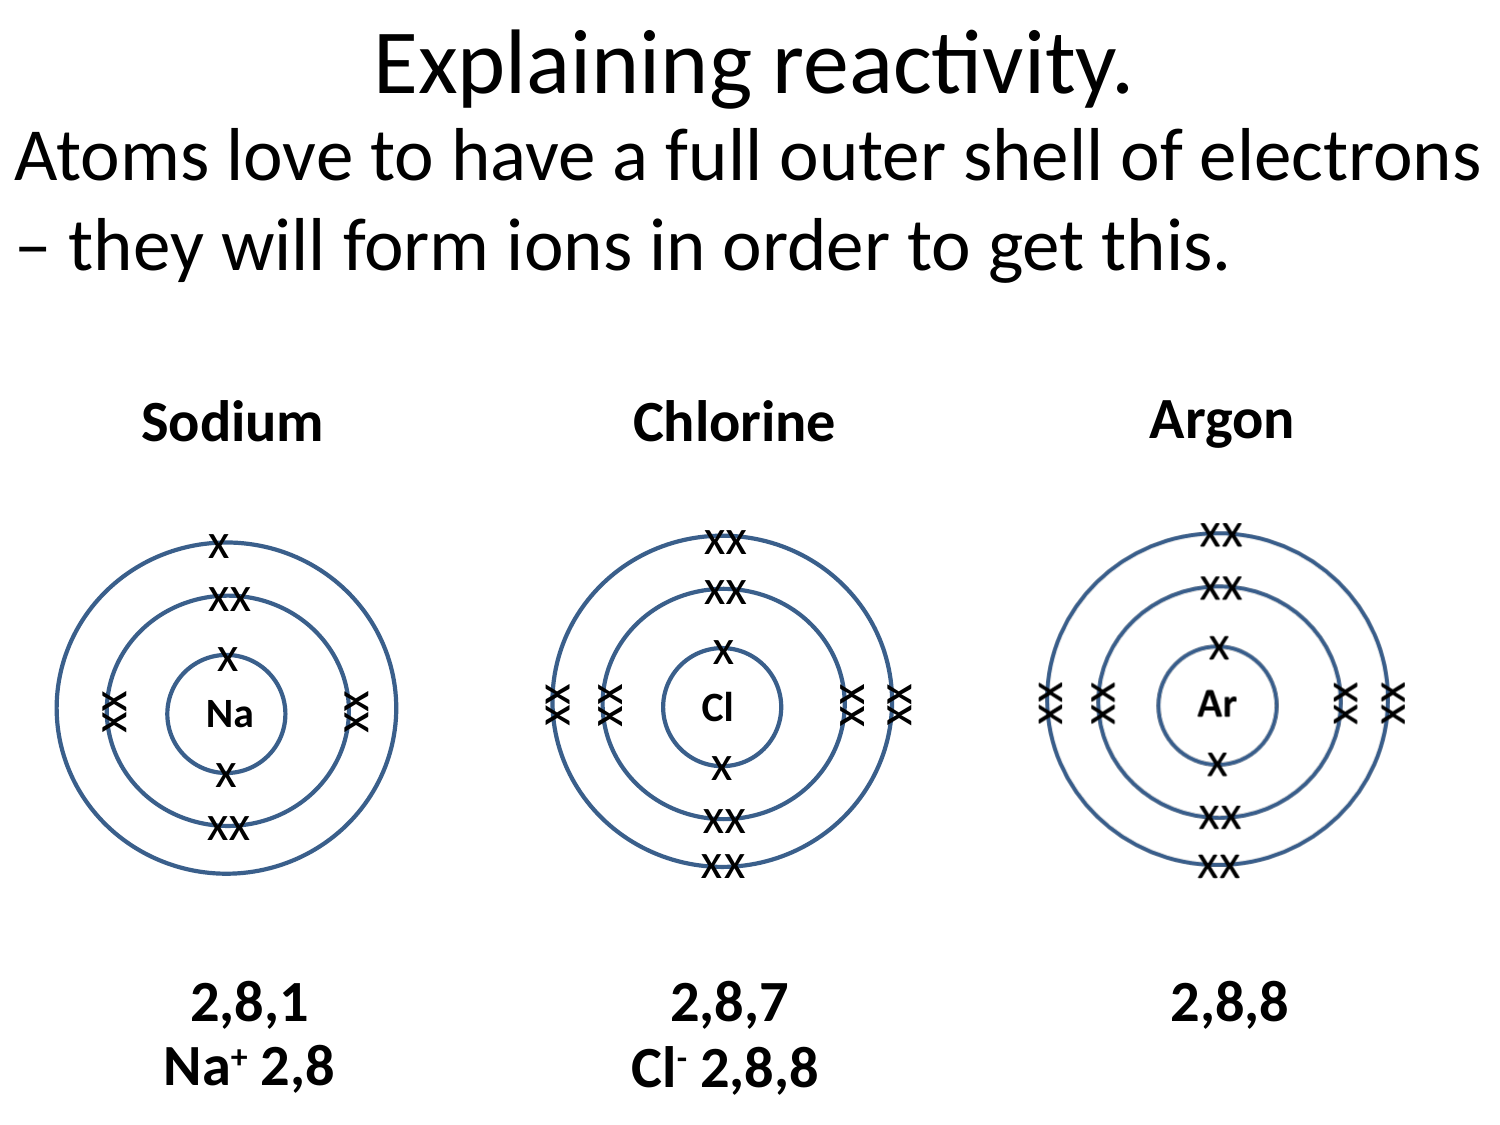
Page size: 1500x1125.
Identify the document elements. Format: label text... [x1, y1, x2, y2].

text_box Chlorine [605, 375, 852, 461]
text_box Na [191, 678, 269, 744]
text_box Cl- 2,8,8 [603, 1021, 834, 1107]
text_box [54, 541, 399, 876]
text_box x [193, 501, 245, 576]
text_box [553, 536, 697, 866]
text_box x [685, 821, 709, 896]
text_box Na+ 2,8 [149, 1019, 350, 1105]
picture [999, 484, 1448, 922]
text_box x [696, 737, 748, 775]
text_box xx [512, 668, 587, 742]
text_box xx [688, 572, 763, 622]
text_box Argon [1135, 372, 1310, 458]
text_box xx [688, 497, 763, 572]
text_box xx [806, 668, 854, 742]
text_box Sodium [113, 376, 340, 461]
text_box [748, 538, 891, 865]
text_box 2,8,8 [1142, 955, 1305, 1041]
text_box x [202, 629, 254, 678]
text_box Cl [686, 672, 749, 737]
text_box 2,8,7 [655, 955, 804, 1021]
text_box 2,8,1 [175, 955, 324, 1019]
text_box x [200, 744, 252, 782]
text_box x [709, 820, 761, 896]
text_box Atoms love to have a full outer shell of electrons – they will form ions in order to get this. [0, 98, 1500, 294]
title Explaining reactivity. [81, 0, 1428, 98]
text_box xx [193, 554, 267, 629]
text_box xx [687, 775, 762, 851]
text_box x [697, 622, 750, 682]
text_box xx [68, 675, 144, 749]
text_box xx [587, 668, 640, 742]
text_box xx [192, 782, 266, 858]
text_box xx [310, 675, 386, 749]
text_box xx [854, 668, 929, 742]
